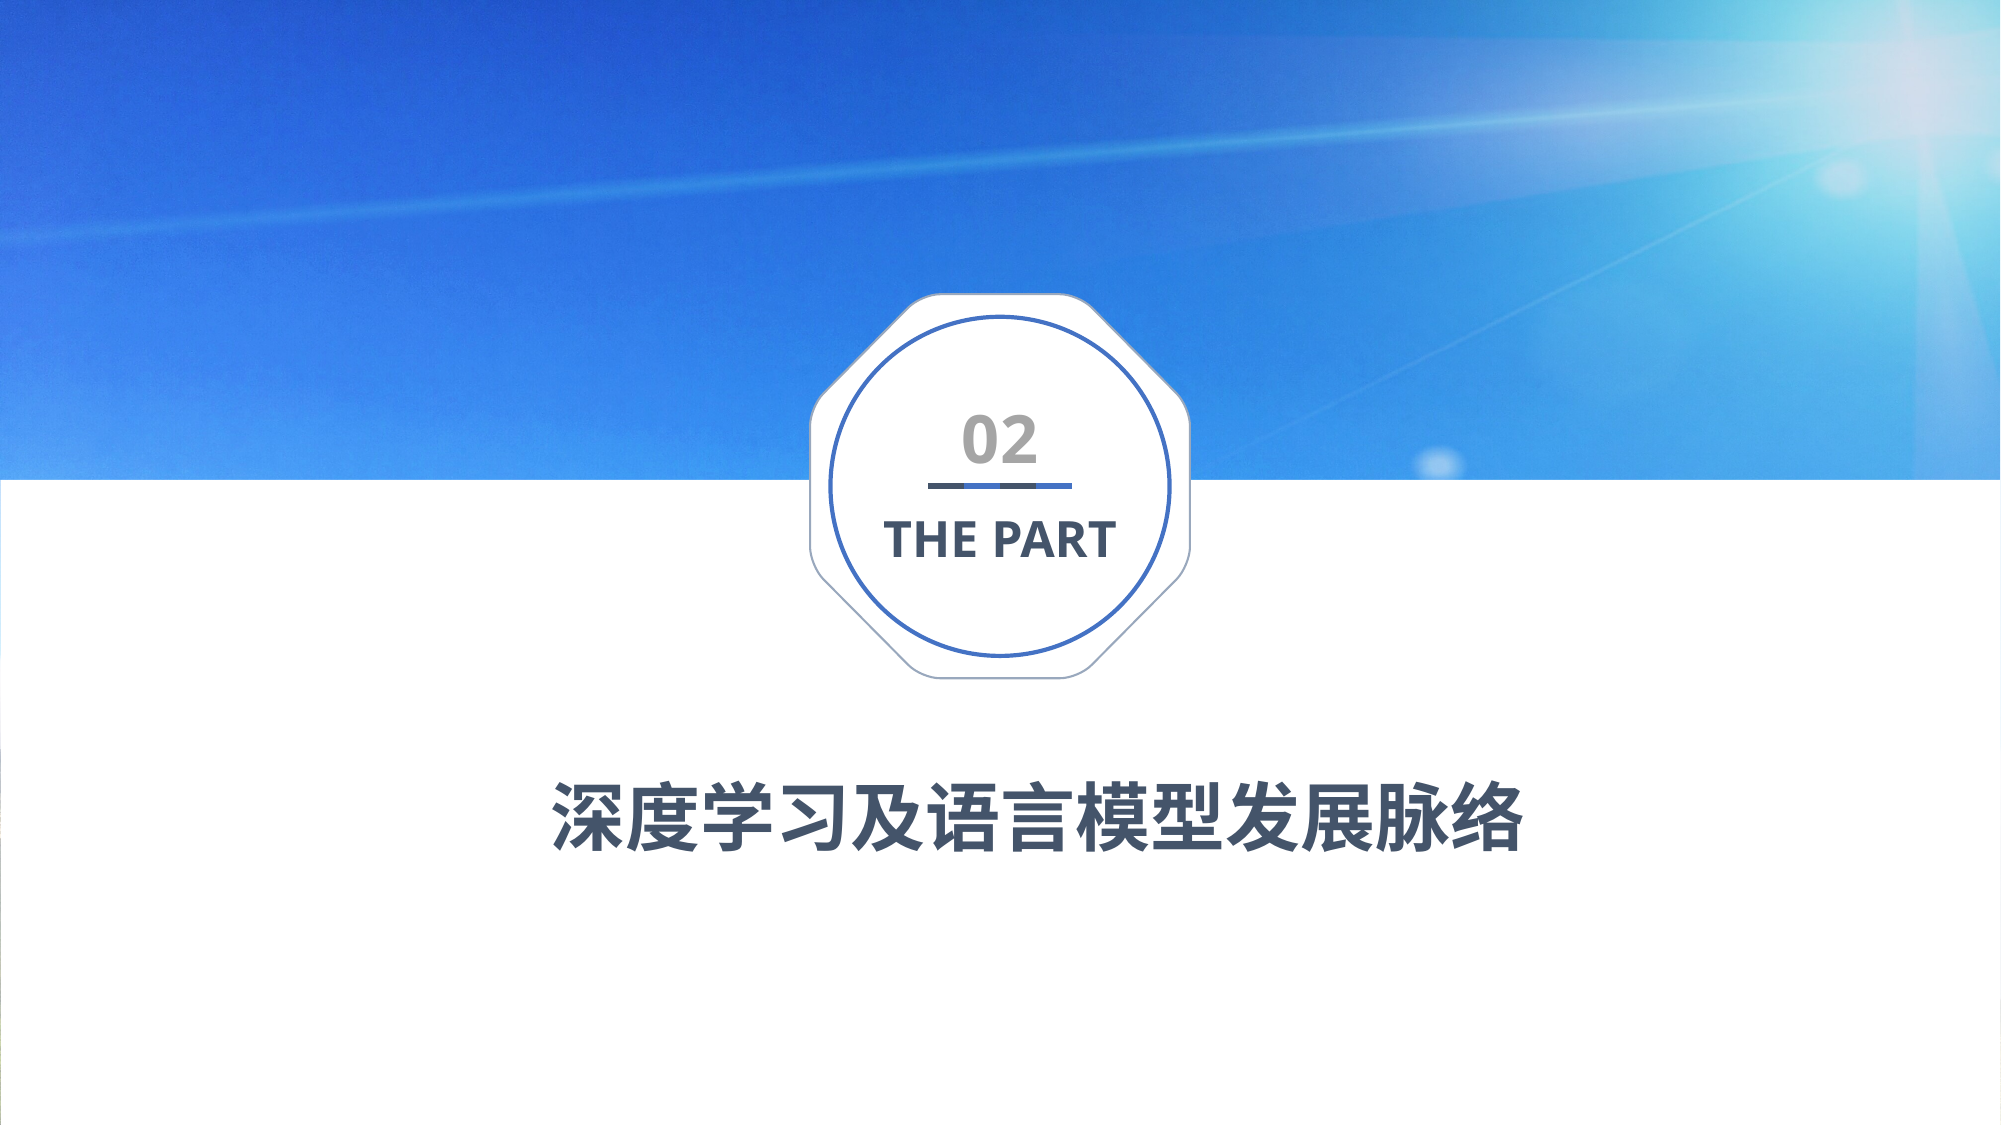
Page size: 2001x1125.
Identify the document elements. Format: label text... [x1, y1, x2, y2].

picture [0, 0, 2001, 479]
title 深度学习及语言模型发展脉络 [263, 739, 1813, 891]
